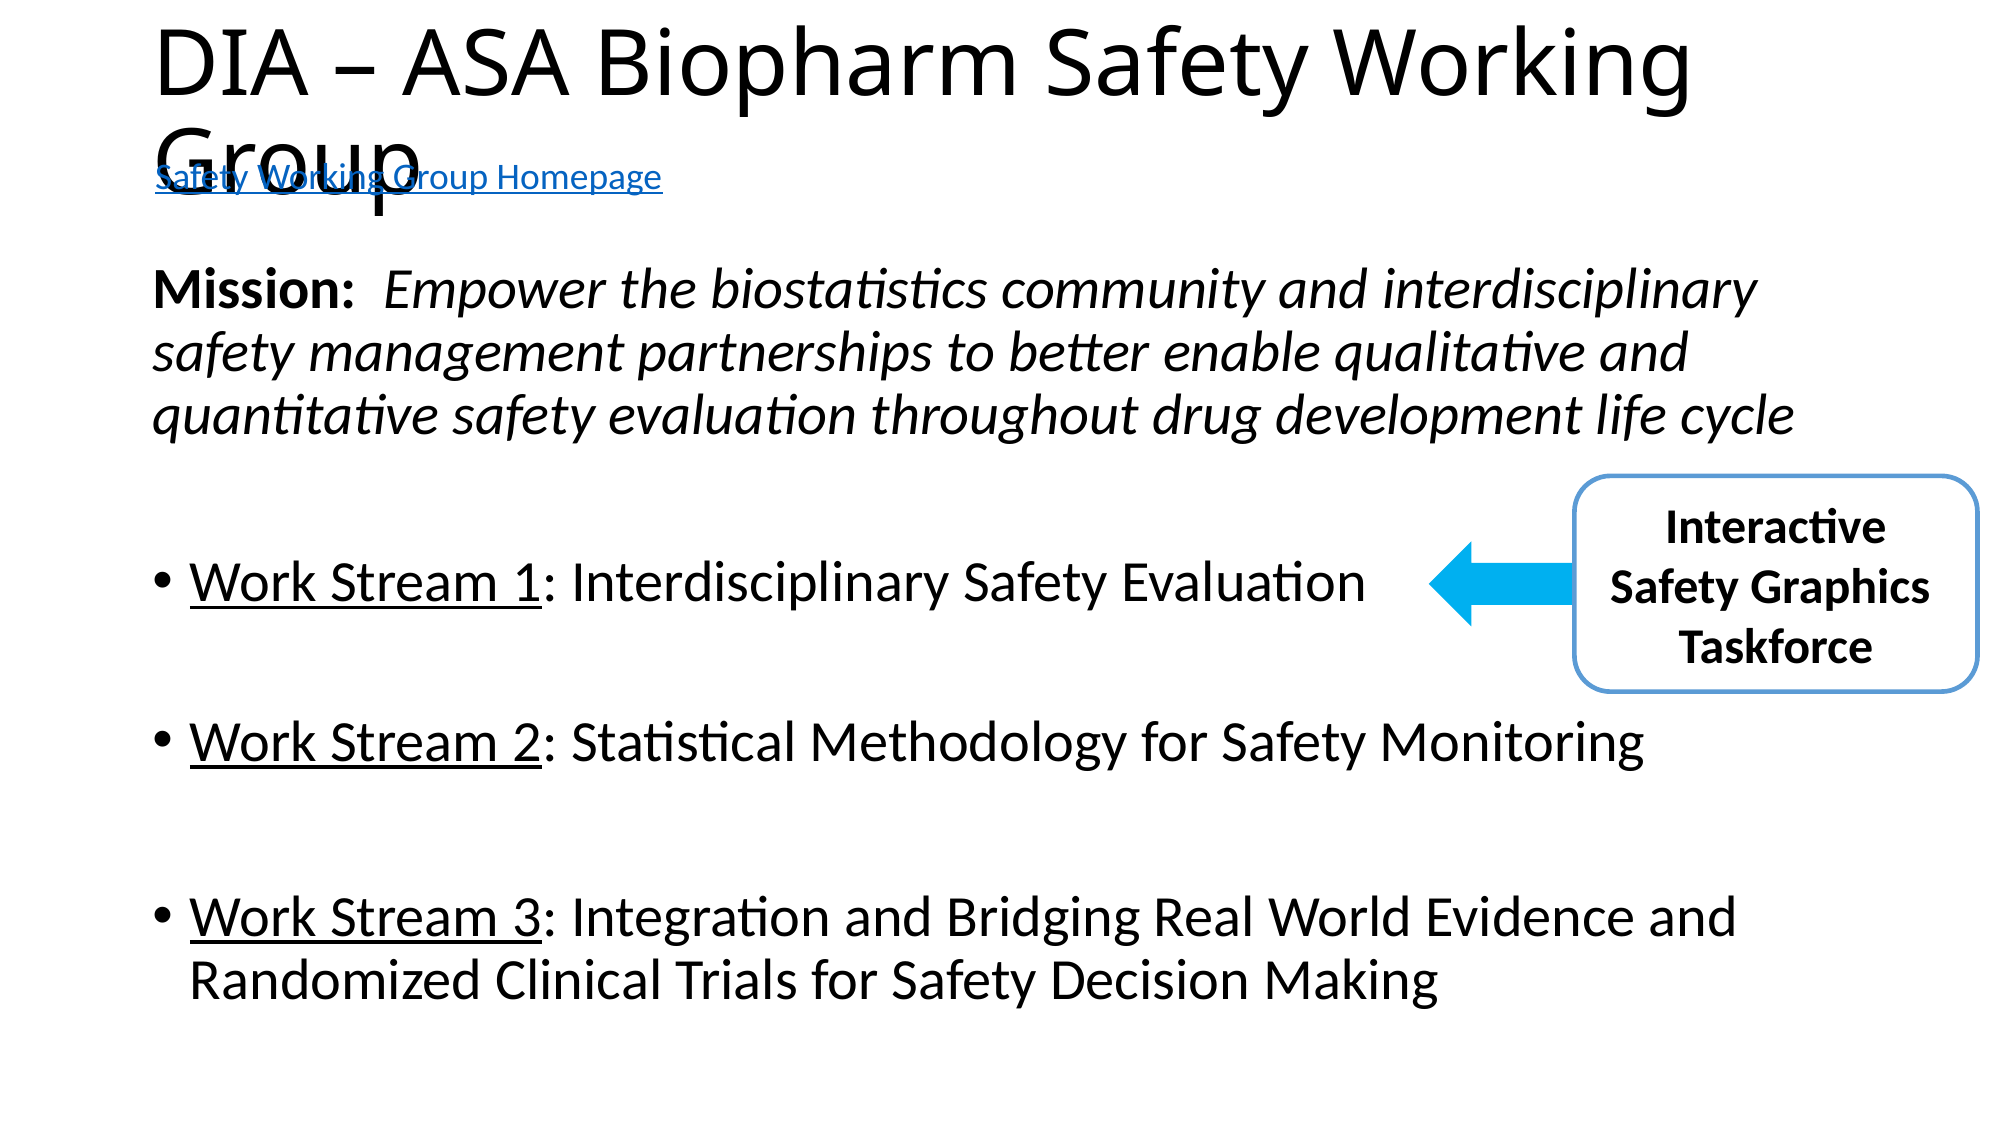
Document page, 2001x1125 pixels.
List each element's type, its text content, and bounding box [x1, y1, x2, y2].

list Mission: Empower the biostatistics community and interdisciplinary safety management partnerships to better enable qualitative and quantitative safety evaluation throughout drug development life cycle Work Stream 1: Interdisciplinary Safety Evaluation Work Stream 2: Statistical Methodology for Safety Monitoring Work Stream 3: Integration and Bridging Real World Evidence and Randomized Clinical Trials for Safety Decision Making [137, 251, 1863, 1078]
title DIA – ASA Biopharm Safety Working Group [137, 6, 1798, 225]
text_box Interactive Safety Graphics Taskforce [1573, 474, 1979, 693]
text_box [1428, 541, 1573, 627]
text_box Safety Working Group Homepage [140, 144, 678, 204]
